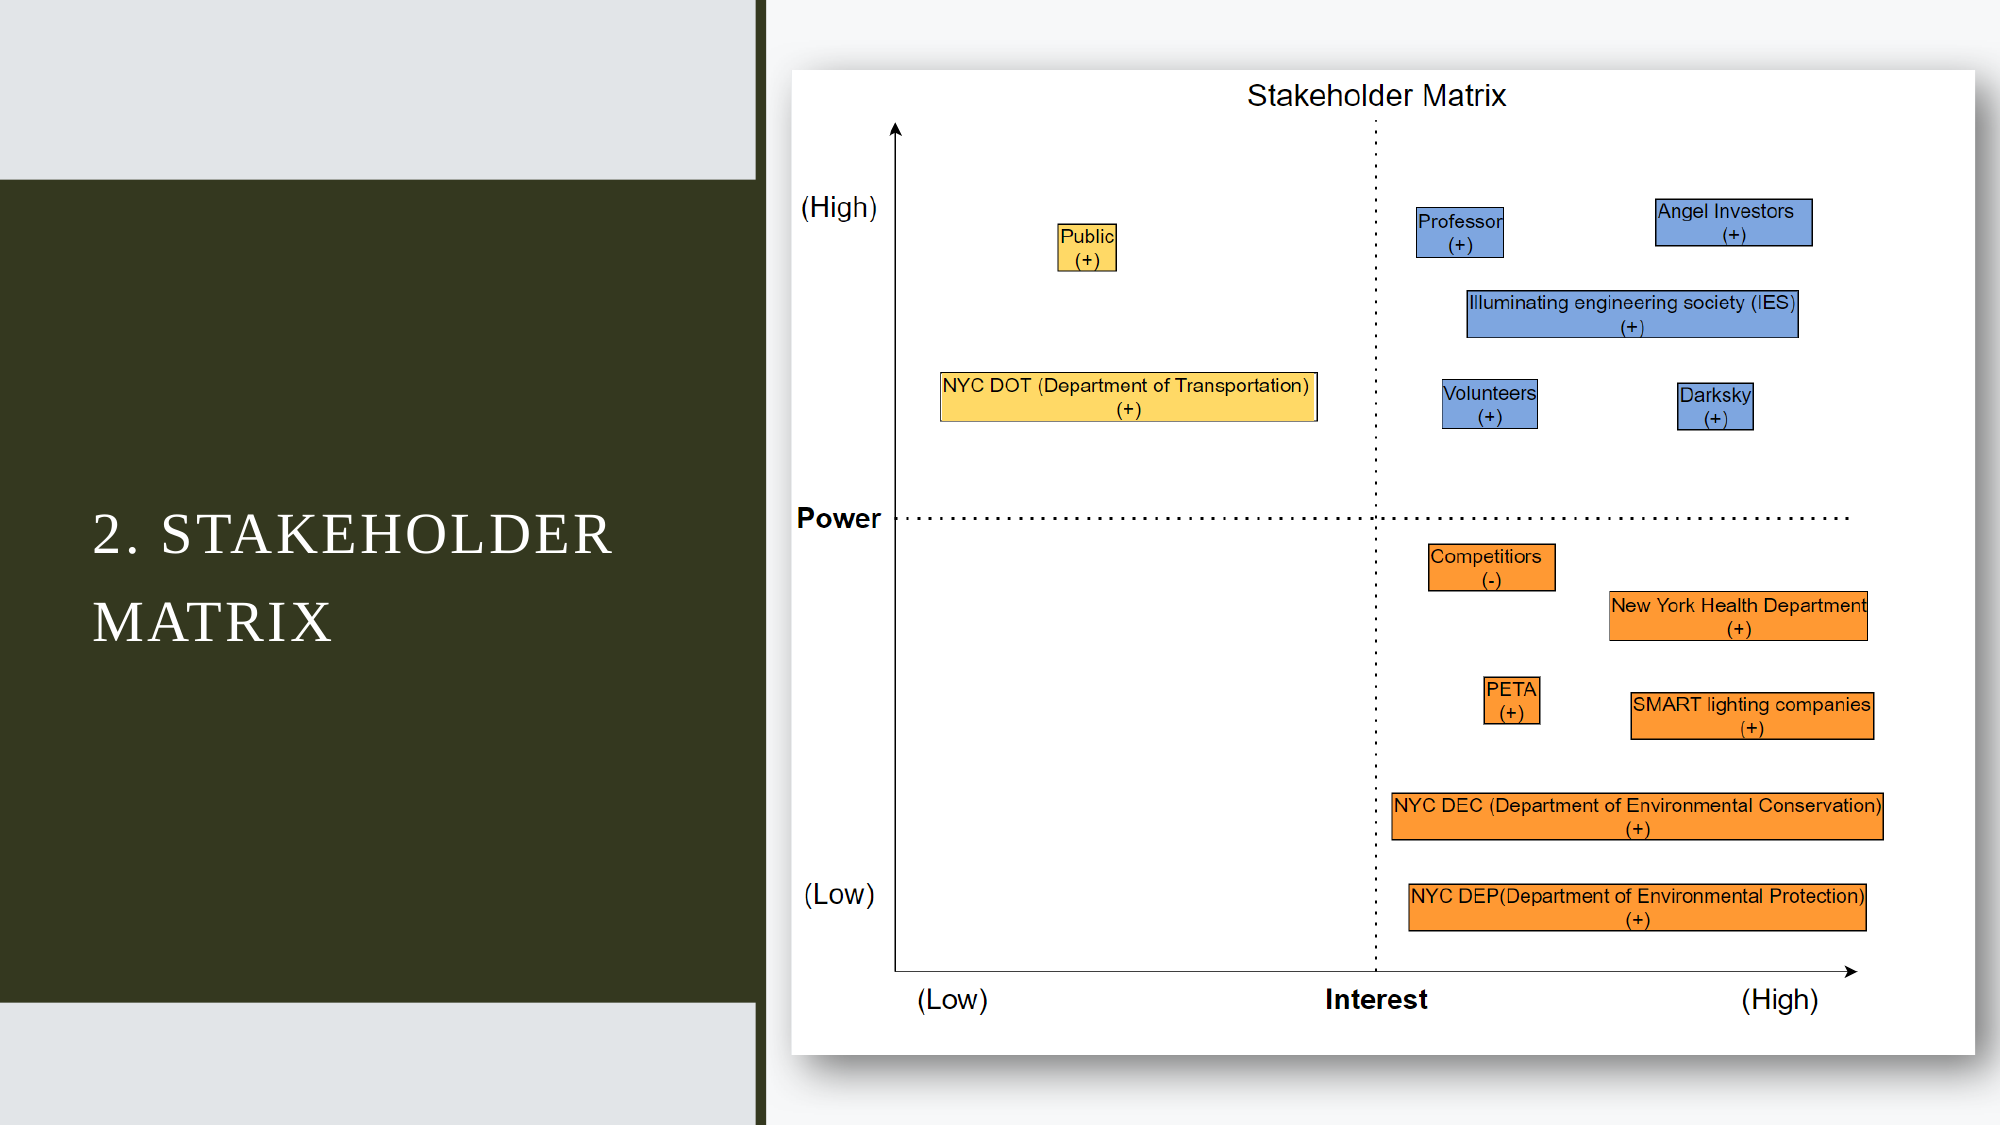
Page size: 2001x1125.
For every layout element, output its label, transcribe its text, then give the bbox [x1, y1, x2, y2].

text_box [0, 0, 755, 179]
text_box [0, 179, 755, 1004]
text_box [767, 0, 2000, 1125]
text_box [0, 1004, 755, 1125]
title 2. Stakeholder Matrix [75, 457, 691, 668]
picture [791, 70, 1976, 1055]
text_box [755, 0, 767, 1125]
